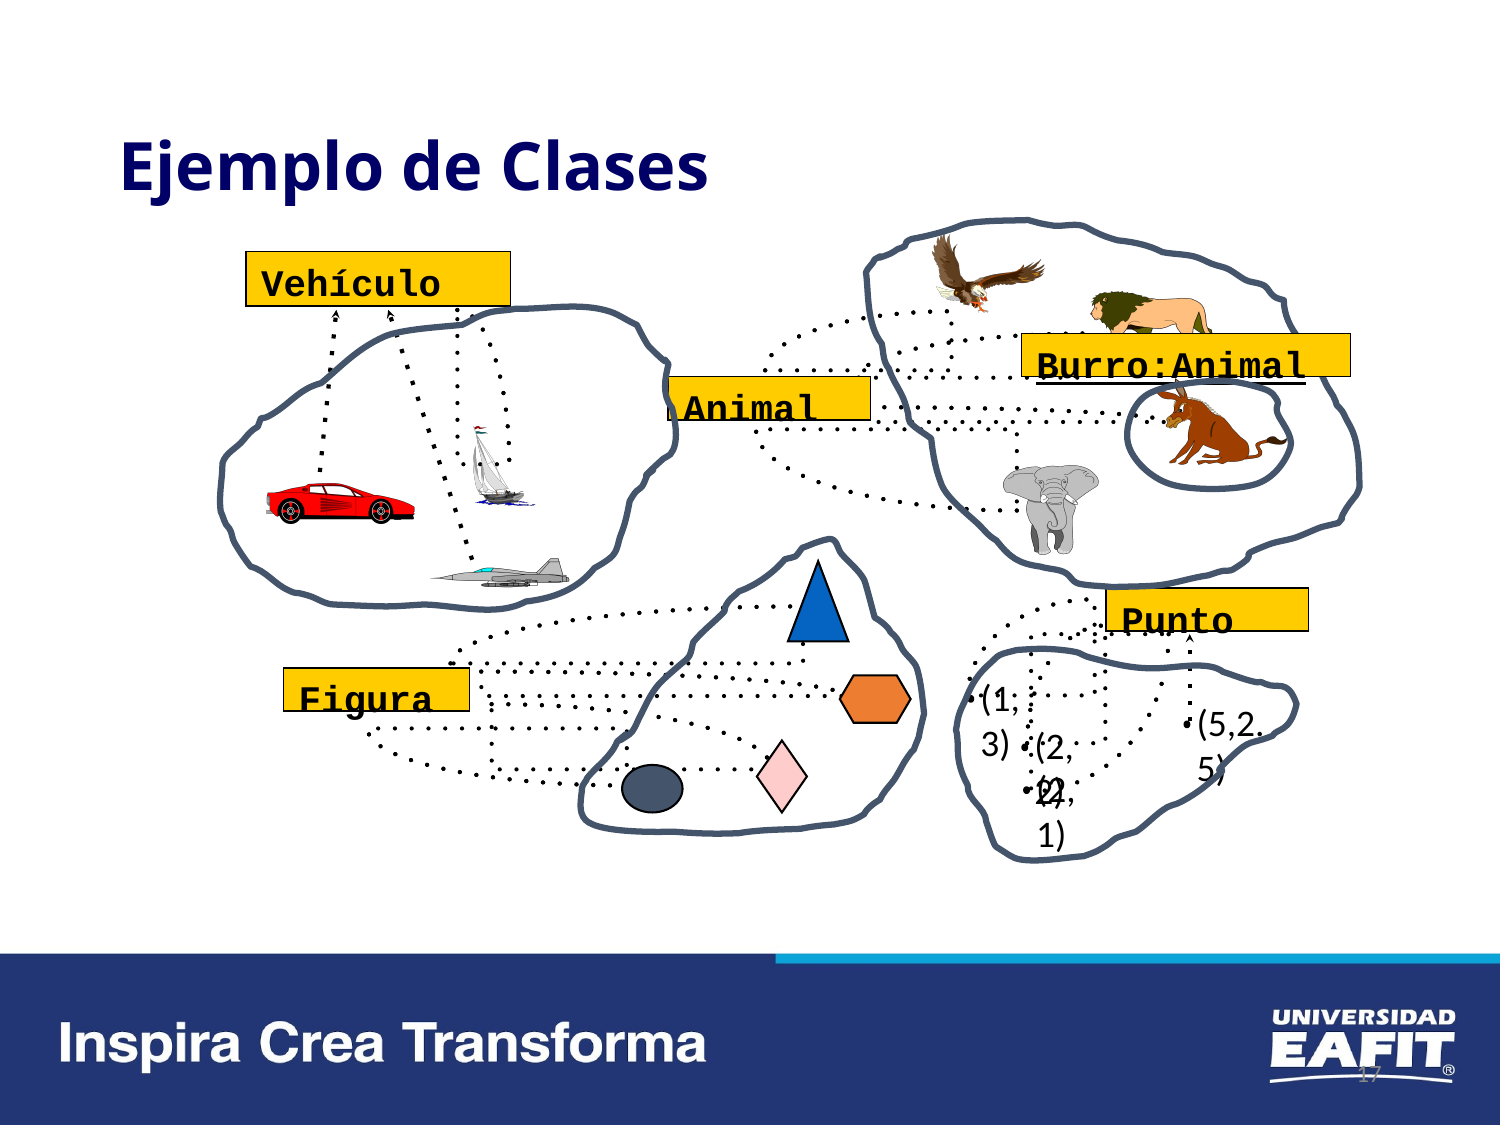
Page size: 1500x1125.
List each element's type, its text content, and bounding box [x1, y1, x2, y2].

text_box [1021, 333, 1351, 492]
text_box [218, 219, 1360, 873]
picture [0, 0, 1500, 1125]
slide_number ‹#› [1059, 1042, 1397, 1103]
title Ejemplo de Clases [103, 59, 1397, 278]
